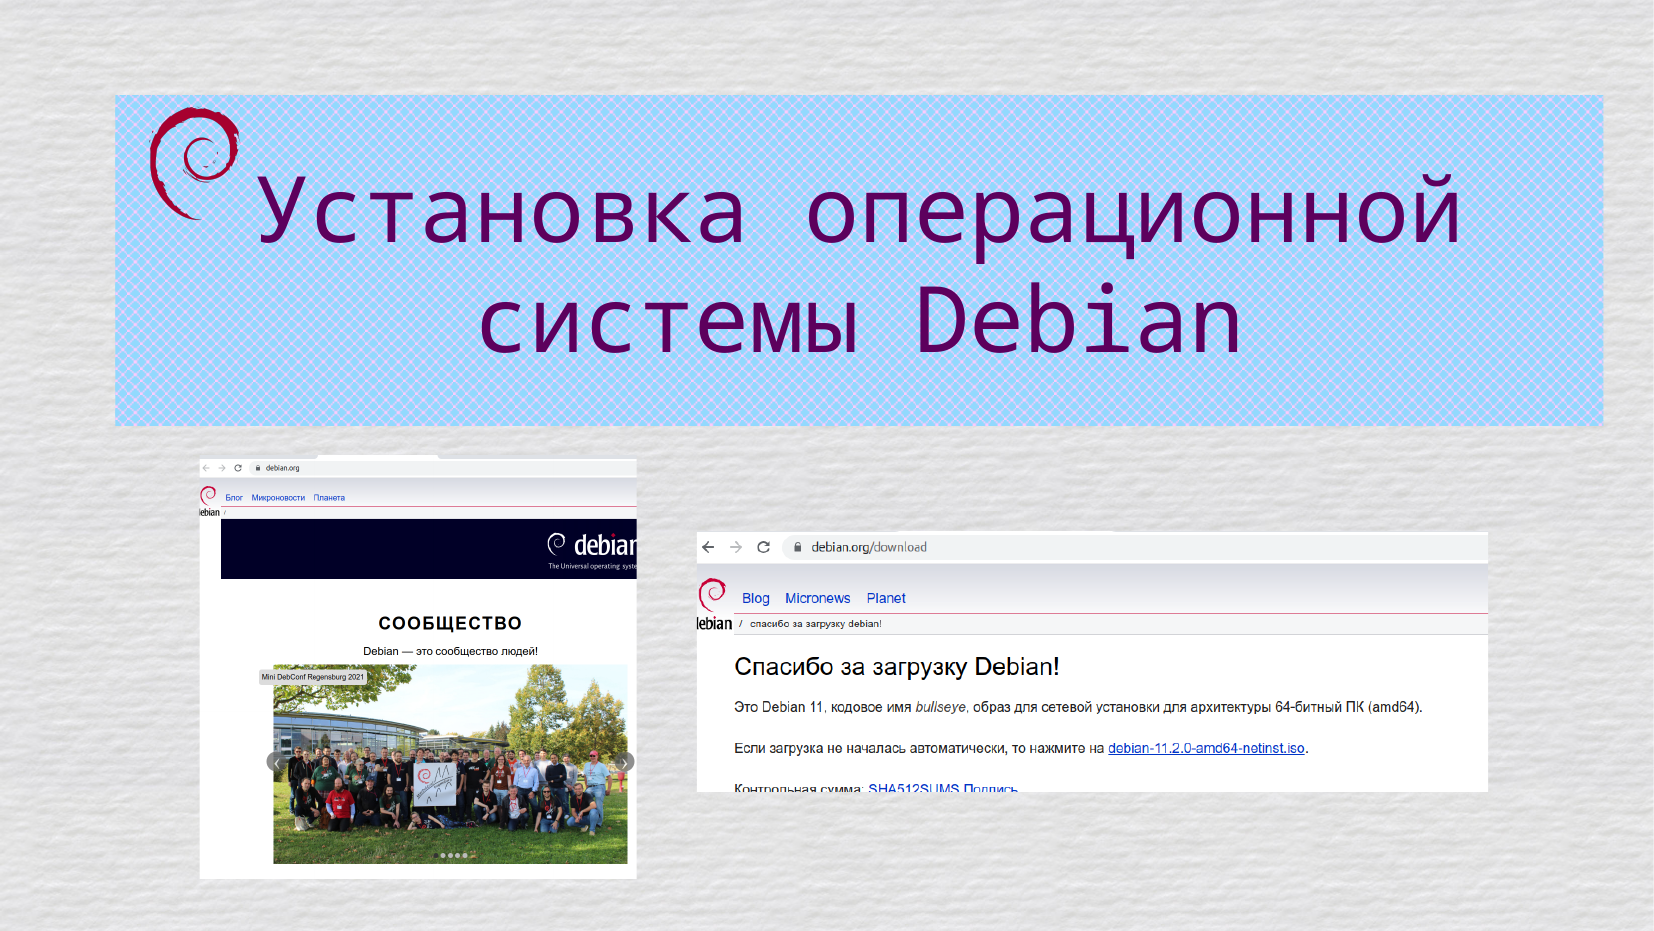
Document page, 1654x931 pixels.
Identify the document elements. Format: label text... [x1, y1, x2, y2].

text_box Установка операционной системы Debian [115, 95, 1604, 426]
picture [0, 0, 1654, 931]
